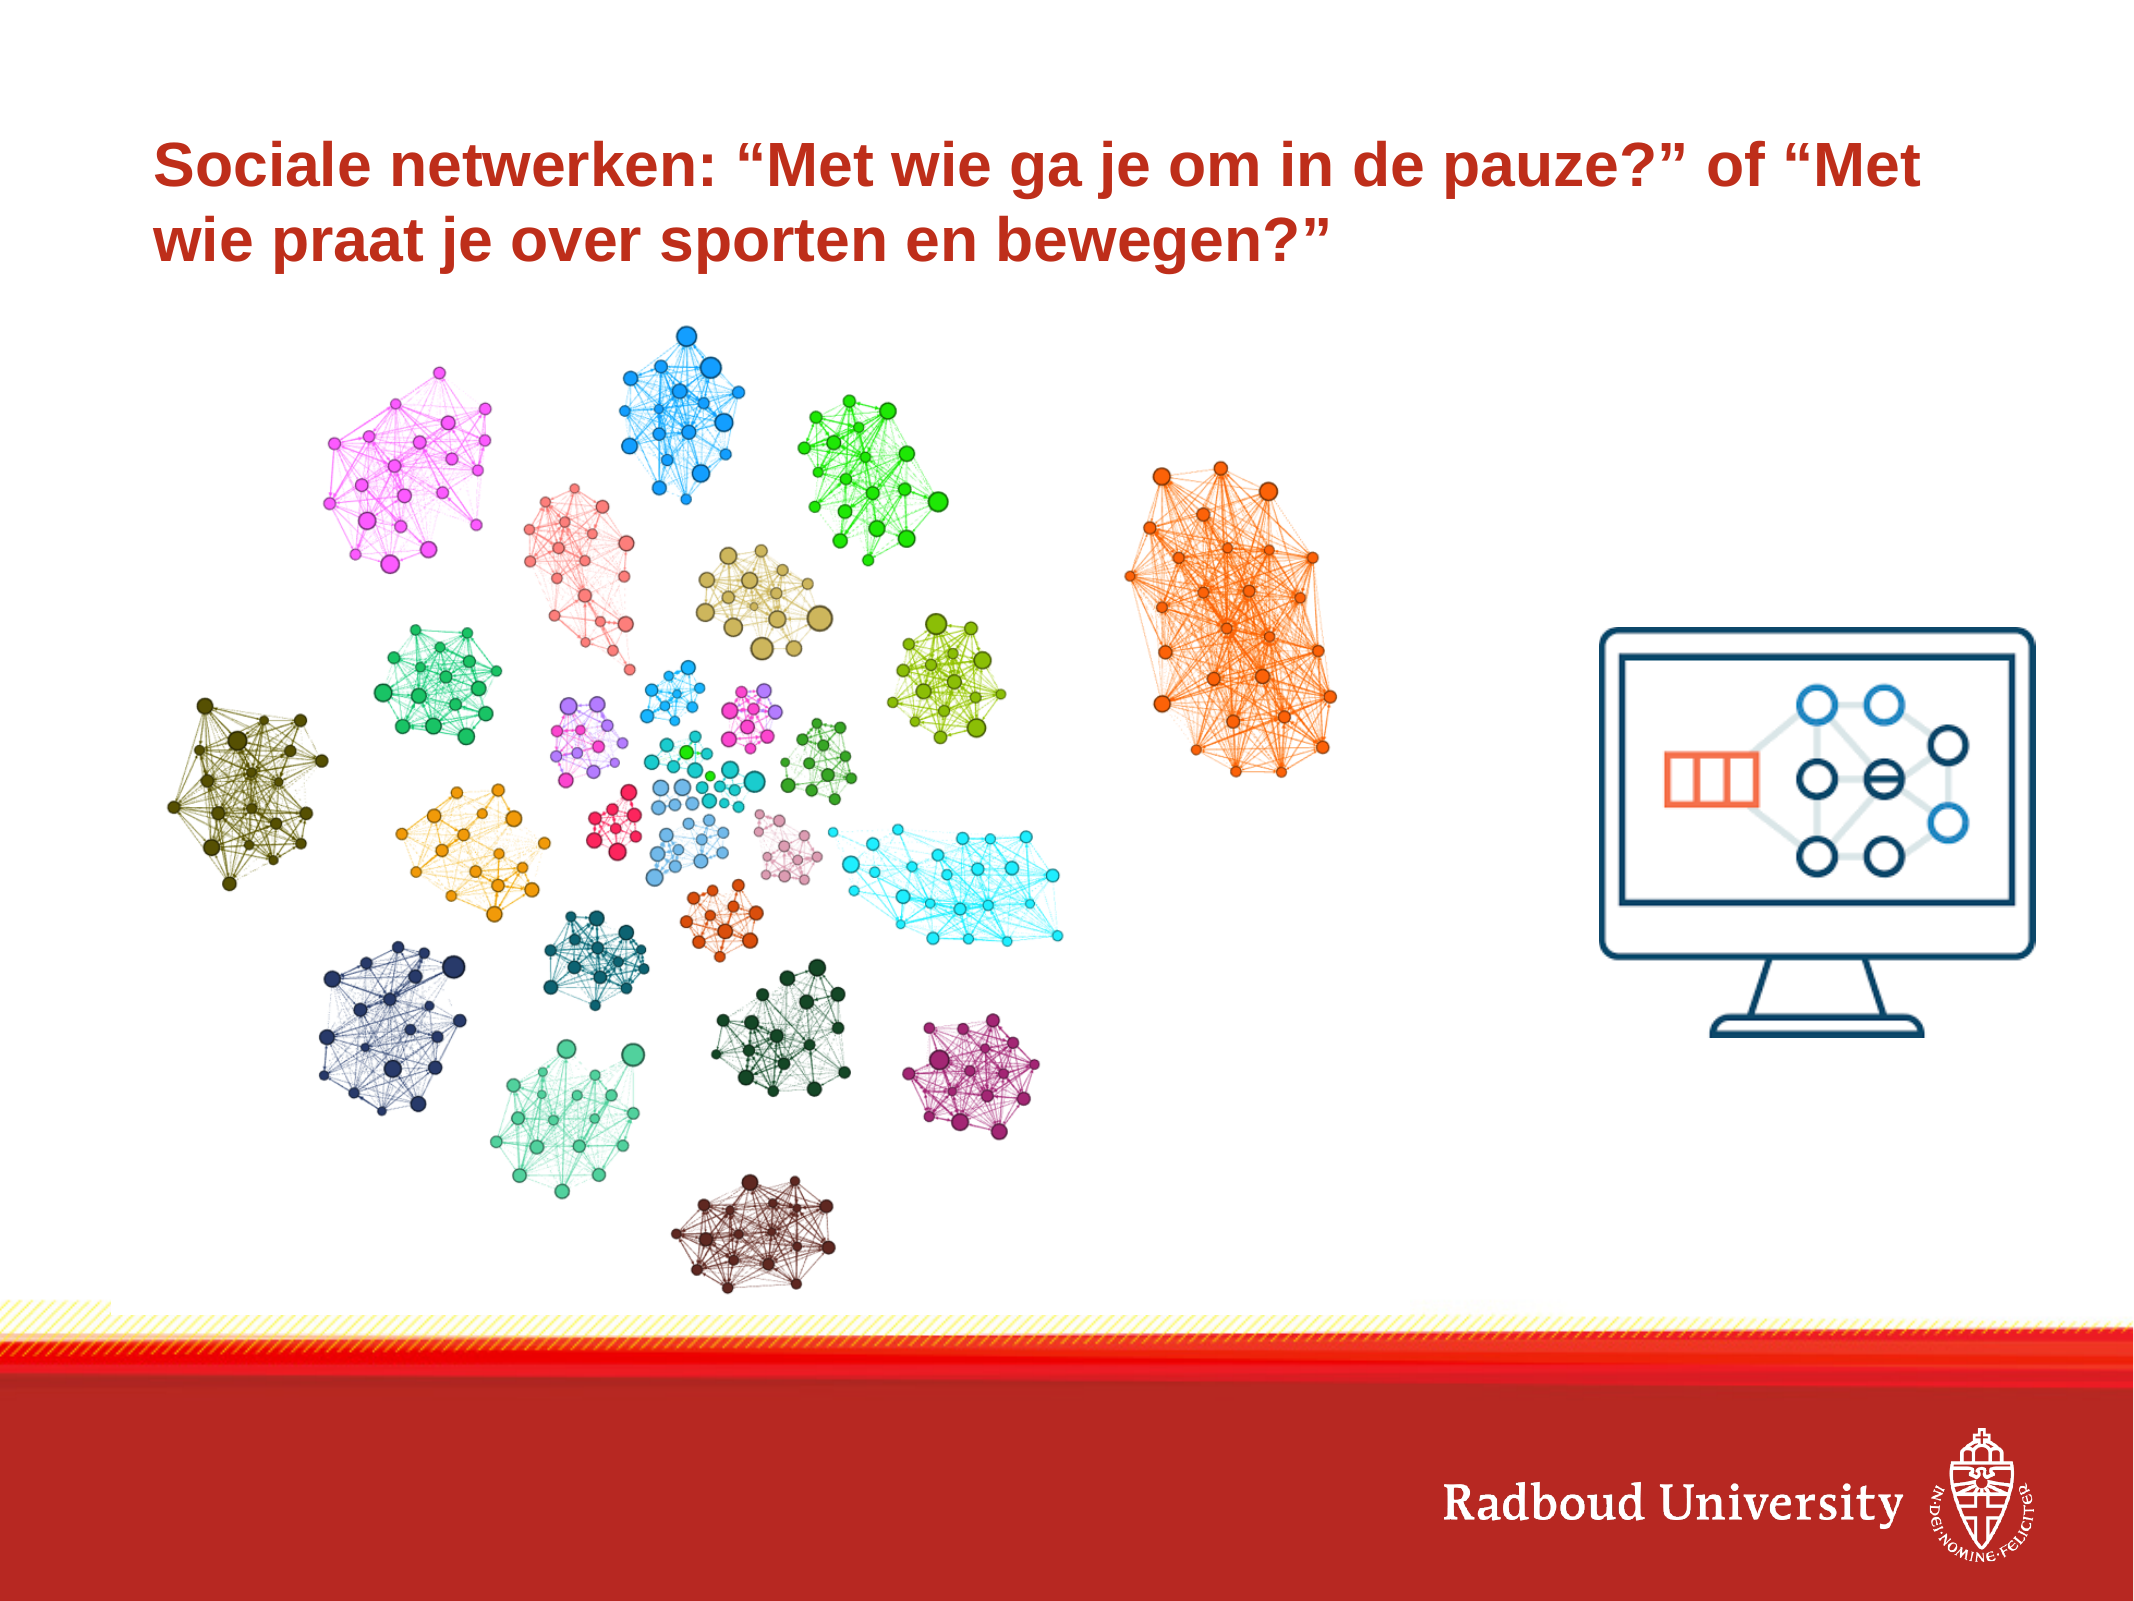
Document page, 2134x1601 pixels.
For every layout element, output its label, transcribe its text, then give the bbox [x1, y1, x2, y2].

picture [0, 0, 2134, 1601]
title Sociale netwerken: “Met wie ga je om in de pauze?” of “Met wie praat je over sporten en bewegen?” [147, 117, 1979, 296]
